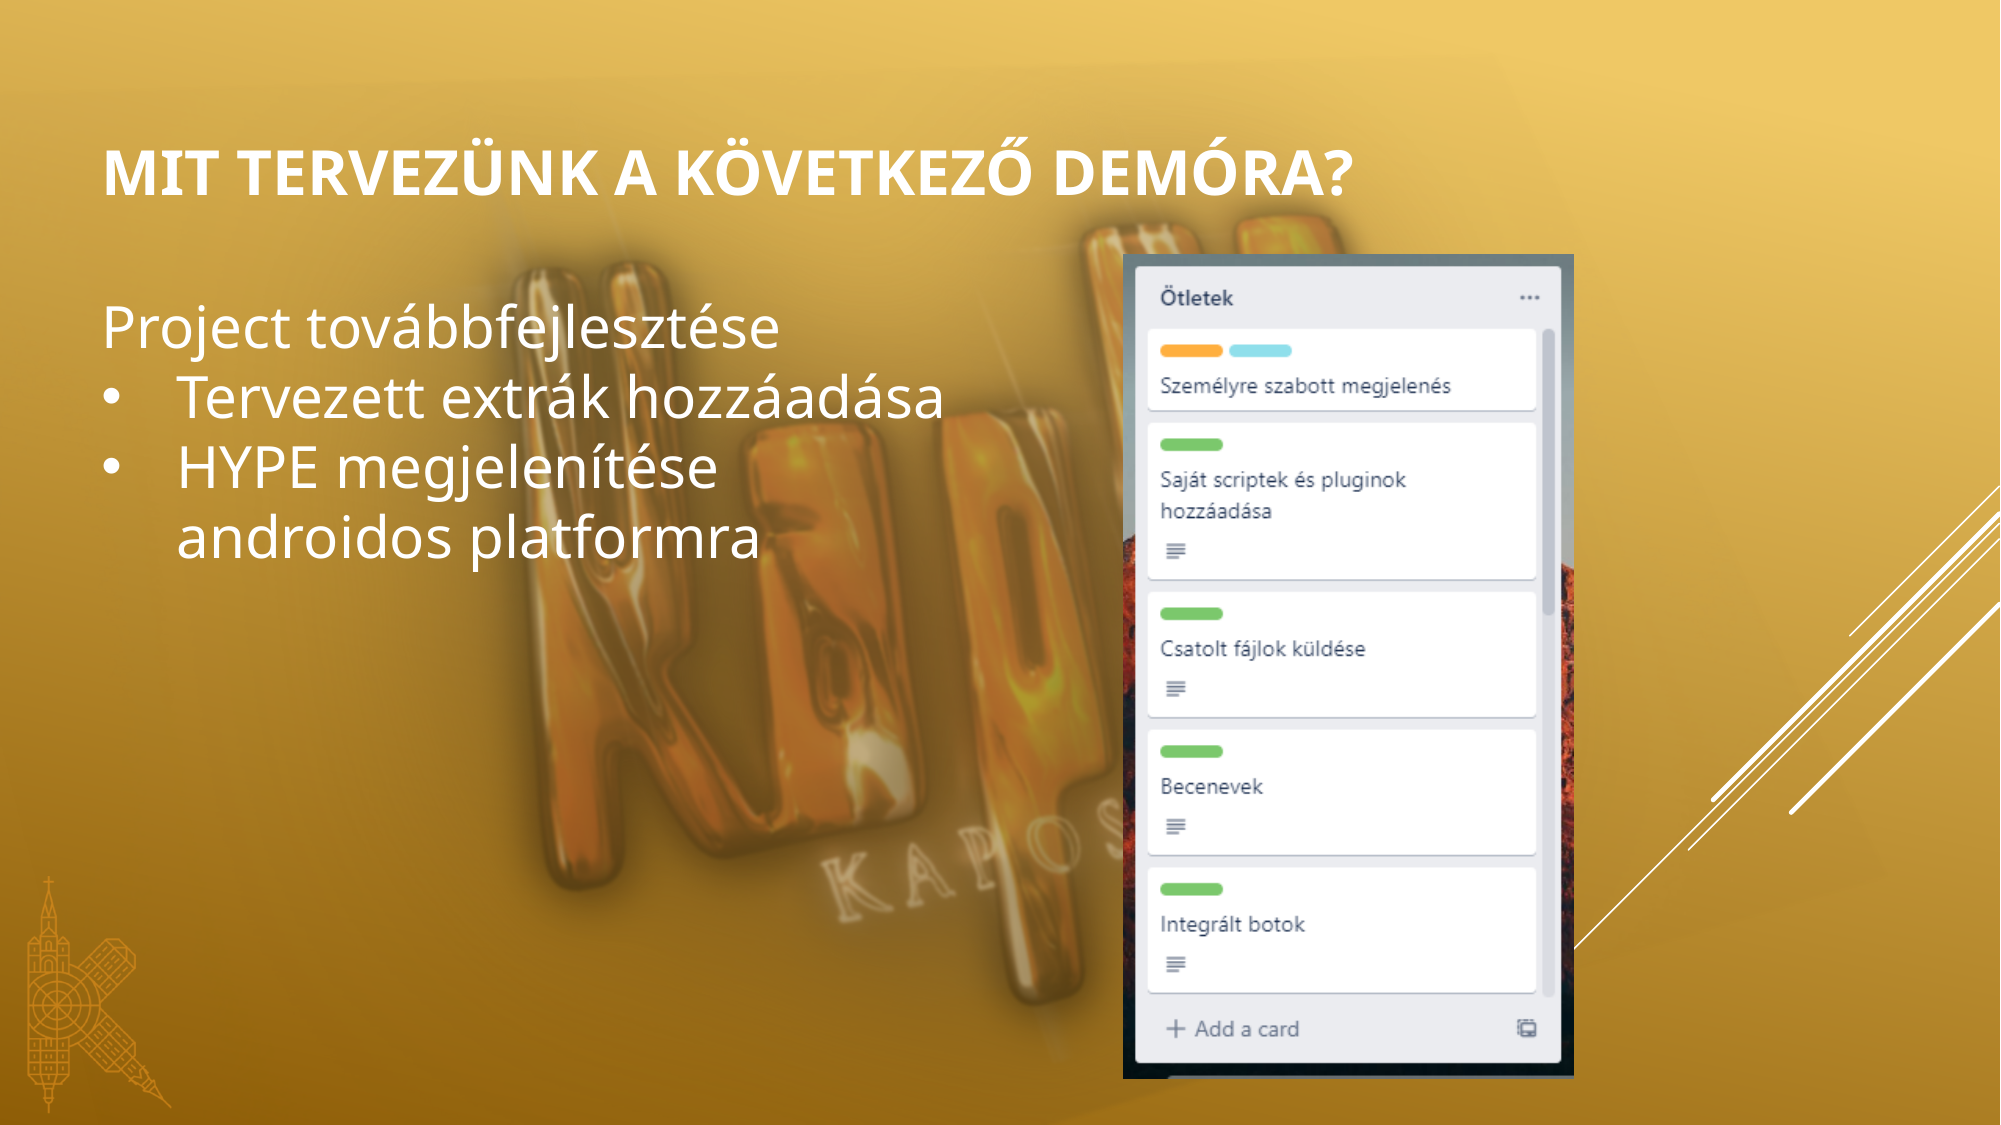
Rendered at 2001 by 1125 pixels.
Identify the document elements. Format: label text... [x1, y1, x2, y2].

text_box Project továbbfejlesztése Tervezett extrák hozzáadása HYPE megjelenítése androidos platformra [86, 282, 1022, 578]
picture [1123, 254, 1575, 1079]
picture [0, 843, 240, 1125]
title Mit tervezünk a következő demóra? [86, 74, 1603, 216]
